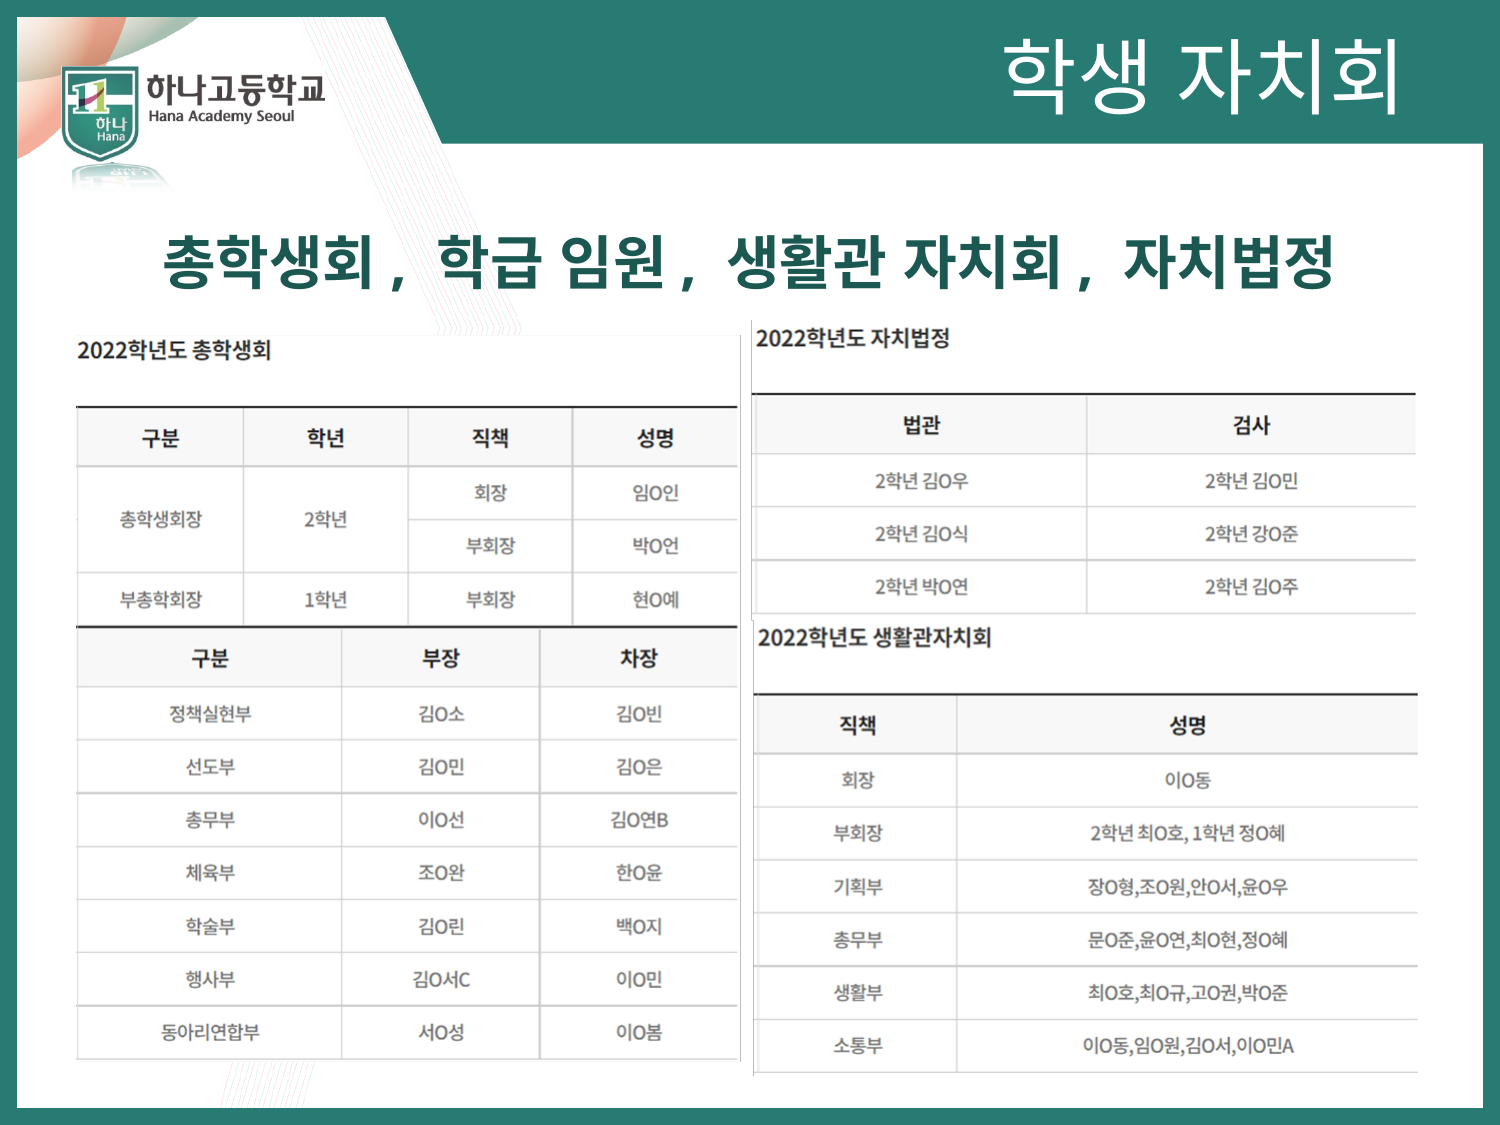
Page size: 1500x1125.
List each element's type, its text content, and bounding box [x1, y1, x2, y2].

text_box 총학생회, 학급 임원, 생활관 자치회, 자치법정 [147, 218, 1353, 304]
picture [17, 17, 325, 211]
picture [76, 320, 1424, 1076]
text_box 학생 자치회 [985, 18, 1421, 133]
